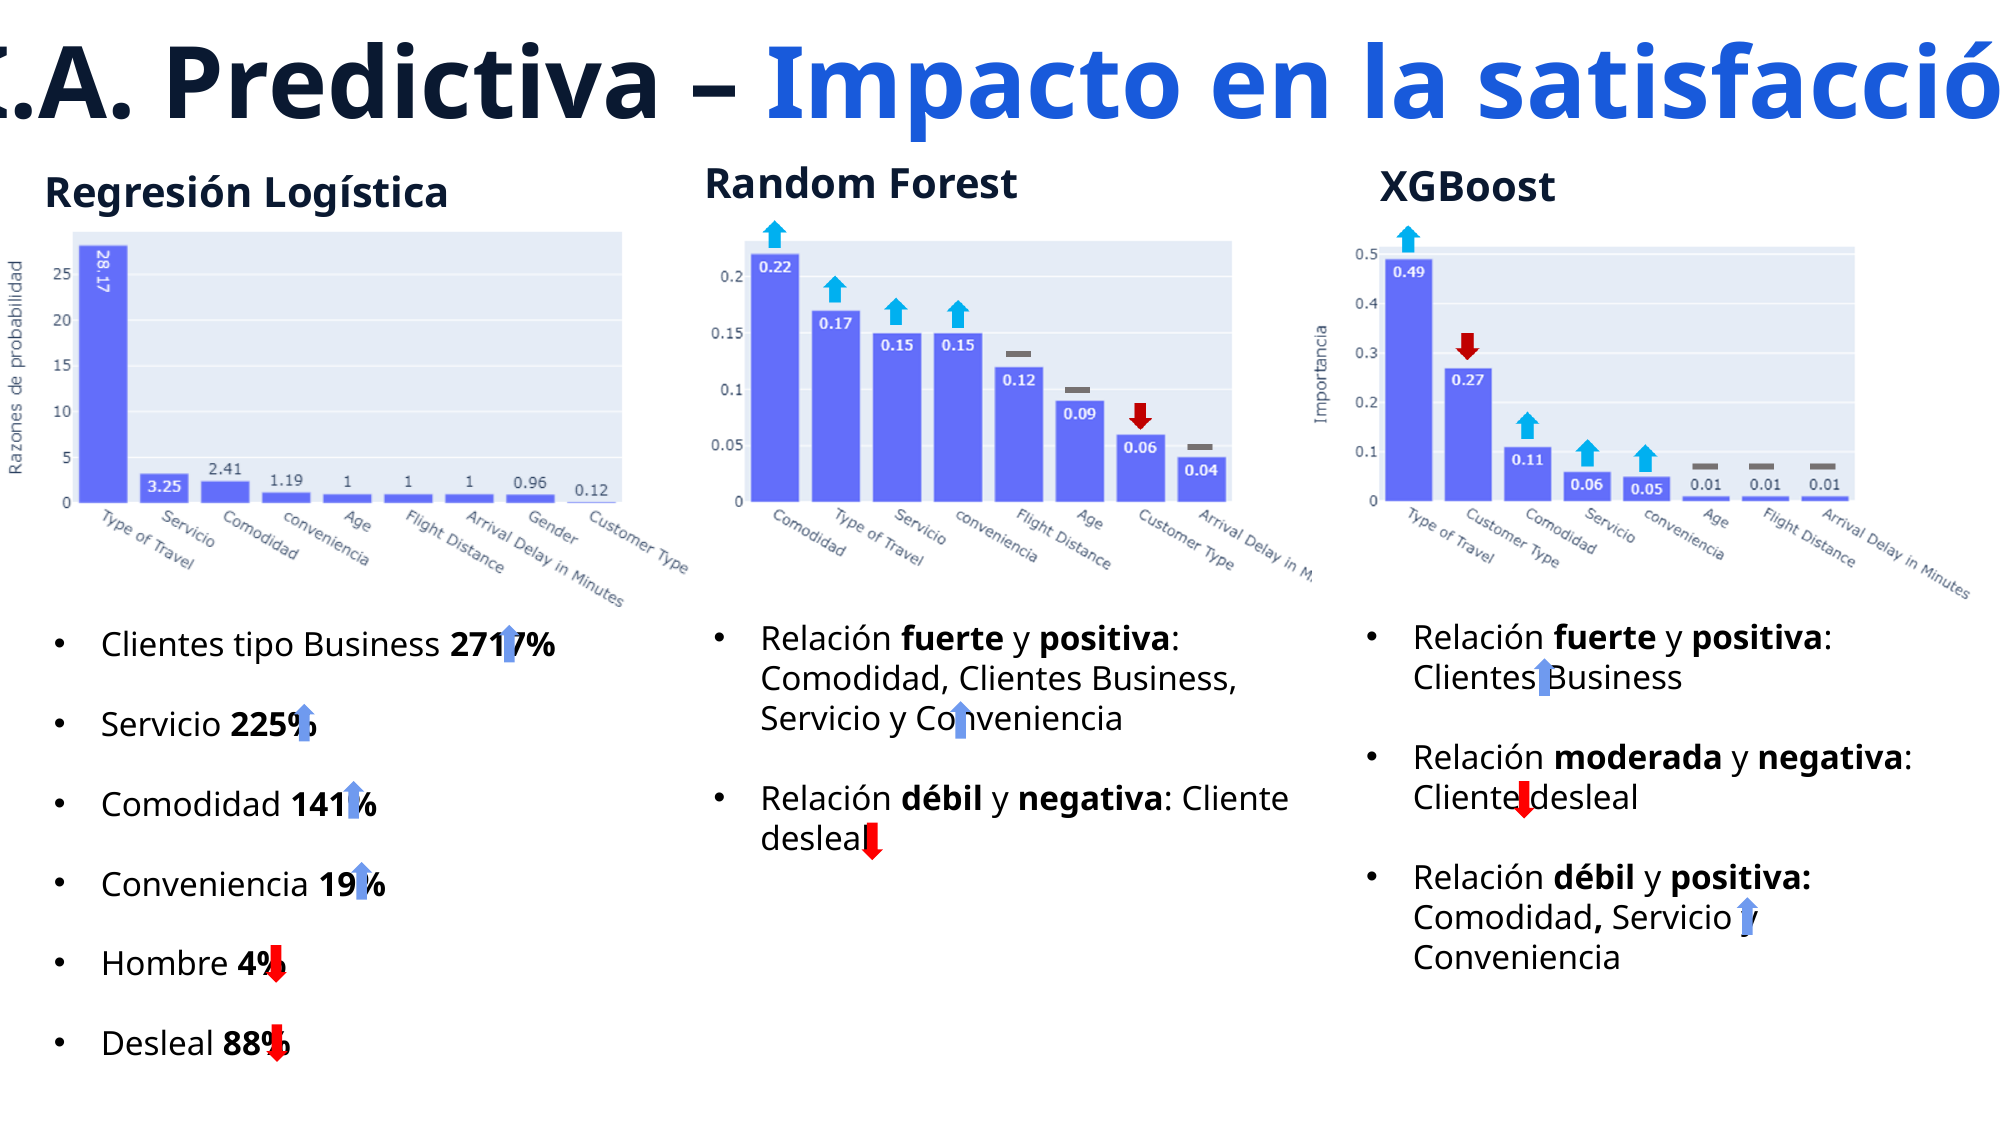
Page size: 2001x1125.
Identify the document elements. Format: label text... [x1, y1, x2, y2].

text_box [1312, 152, 1974, 948]
text_box I.A. Predictiva – Impacto en la satisfacción [0, 10, 2000, 146]
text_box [658, 149, 1359, 868]
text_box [0, 158, 746, 1076]
